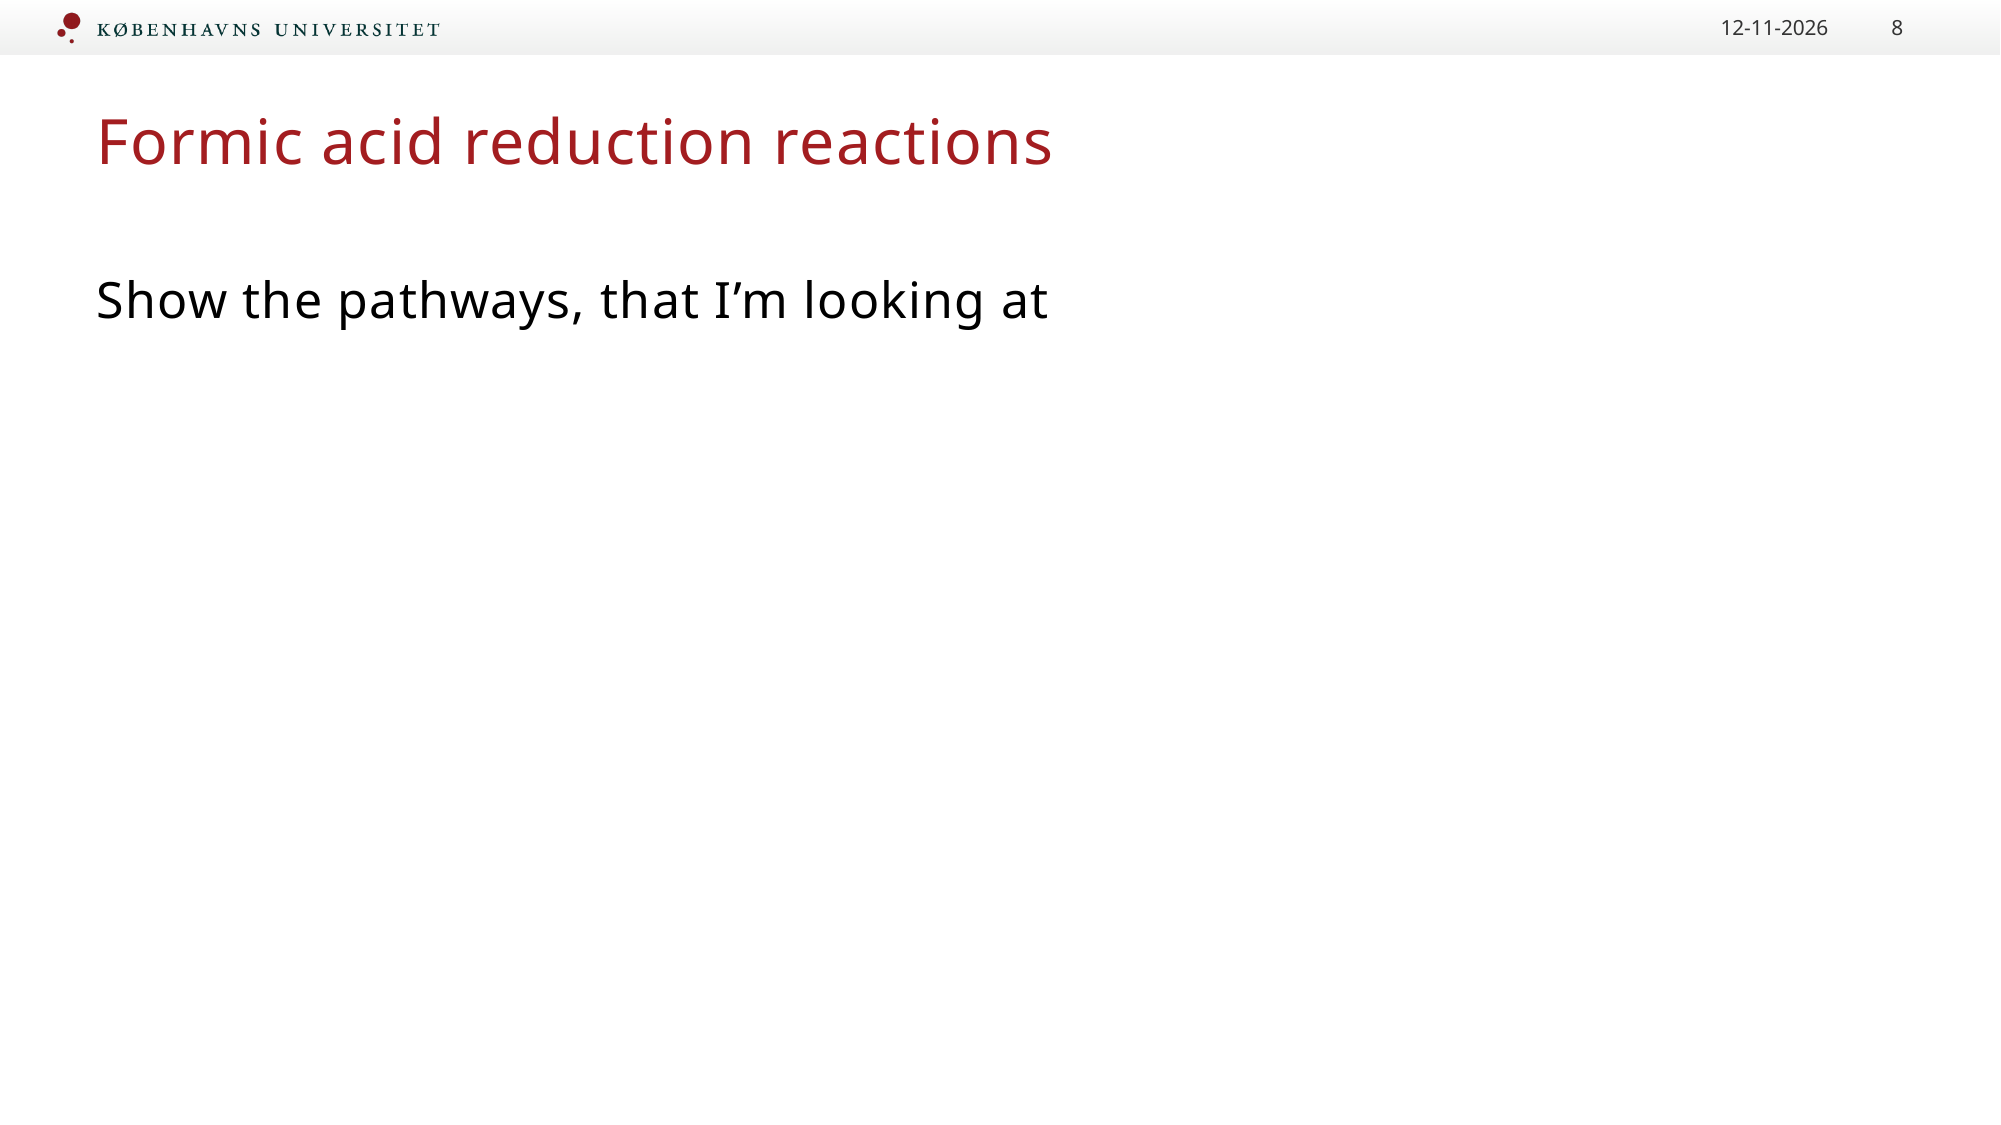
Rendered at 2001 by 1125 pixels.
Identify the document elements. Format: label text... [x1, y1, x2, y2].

list Show the pathways, that I’m looking at [96, 268, 1904, 1036]
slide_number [1694, 14, 1829, 43]
picture [91, 15, 476, 42]
slide_number 8 [1840, 14, 1904, 43]
title Formic acid reduction reactions [96, 101, 1904, 244]
